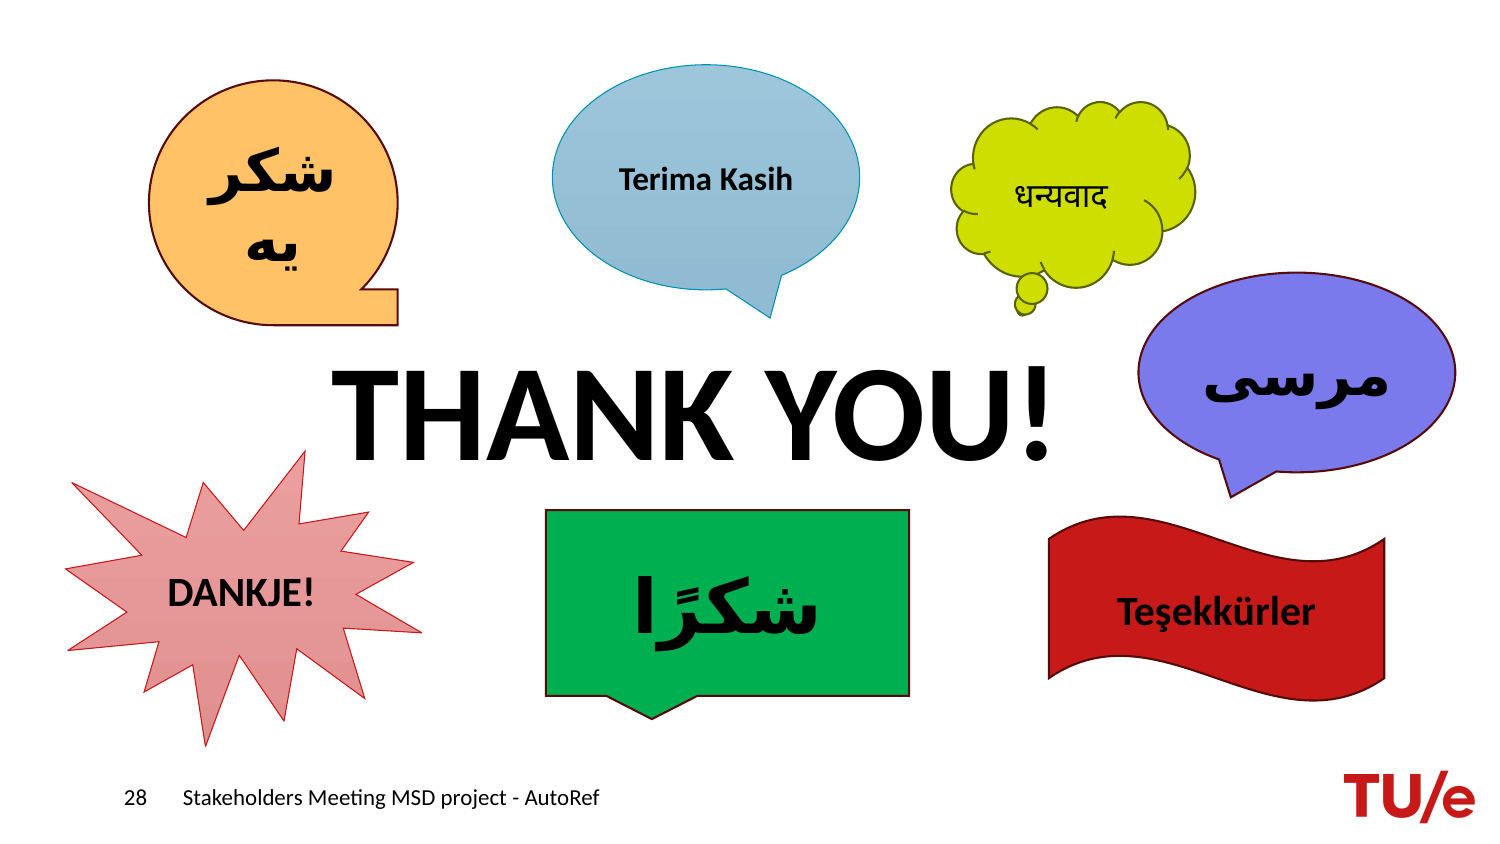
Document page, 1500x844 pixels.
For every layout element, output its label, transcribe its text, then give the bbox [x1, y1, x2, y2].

footer Stakeholders Meeting MSD project - AutoRef [183, 749, 1339, 844]
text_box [65, 64, 1456, 747]
picture [1339, 749, 1500, 844]
slide_number 28 [0, 749, 183, 844]
